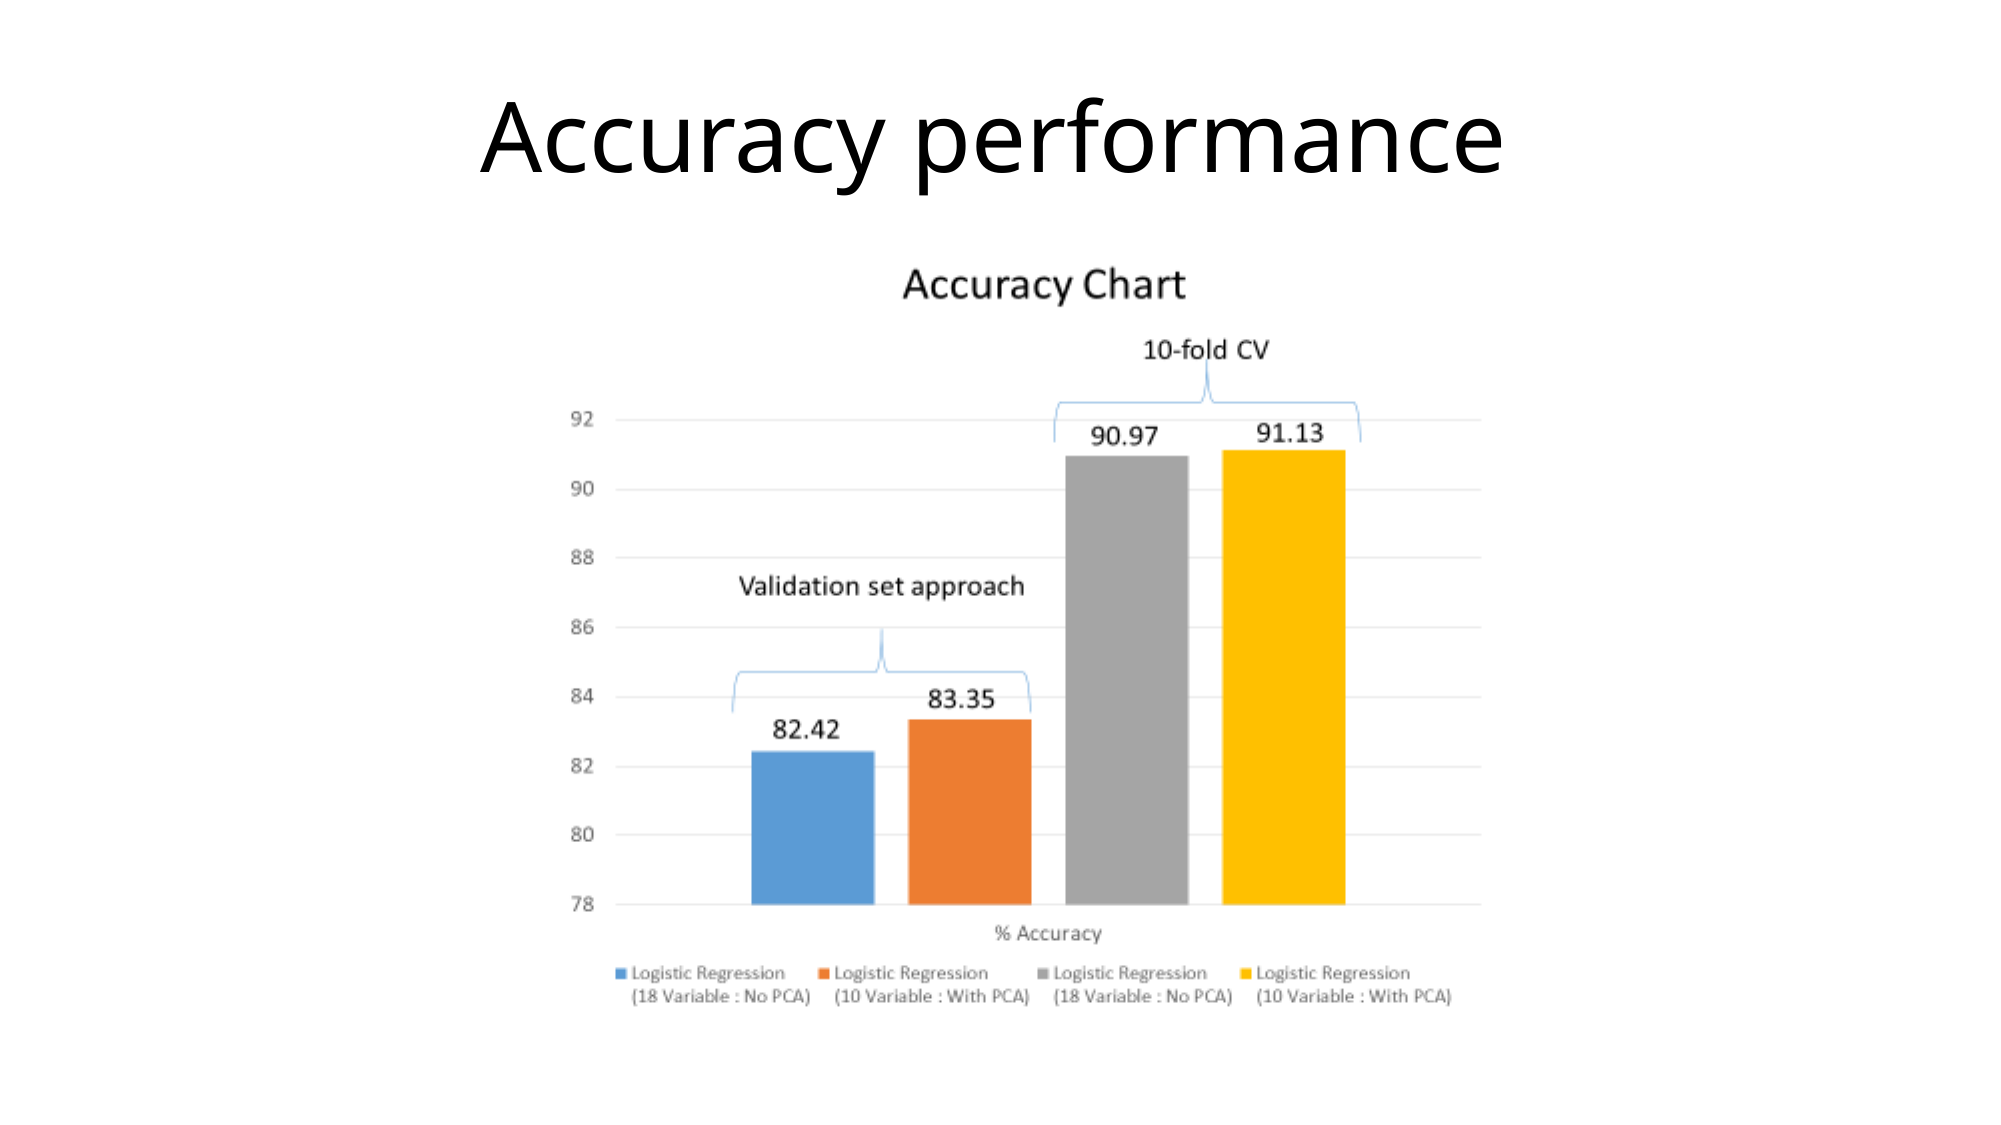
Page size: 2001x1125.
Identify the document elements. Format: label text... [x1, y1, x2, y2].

title Accuracy performance [194, 80, 1794, 201]
picture [230, 187, 1830, 1059]
